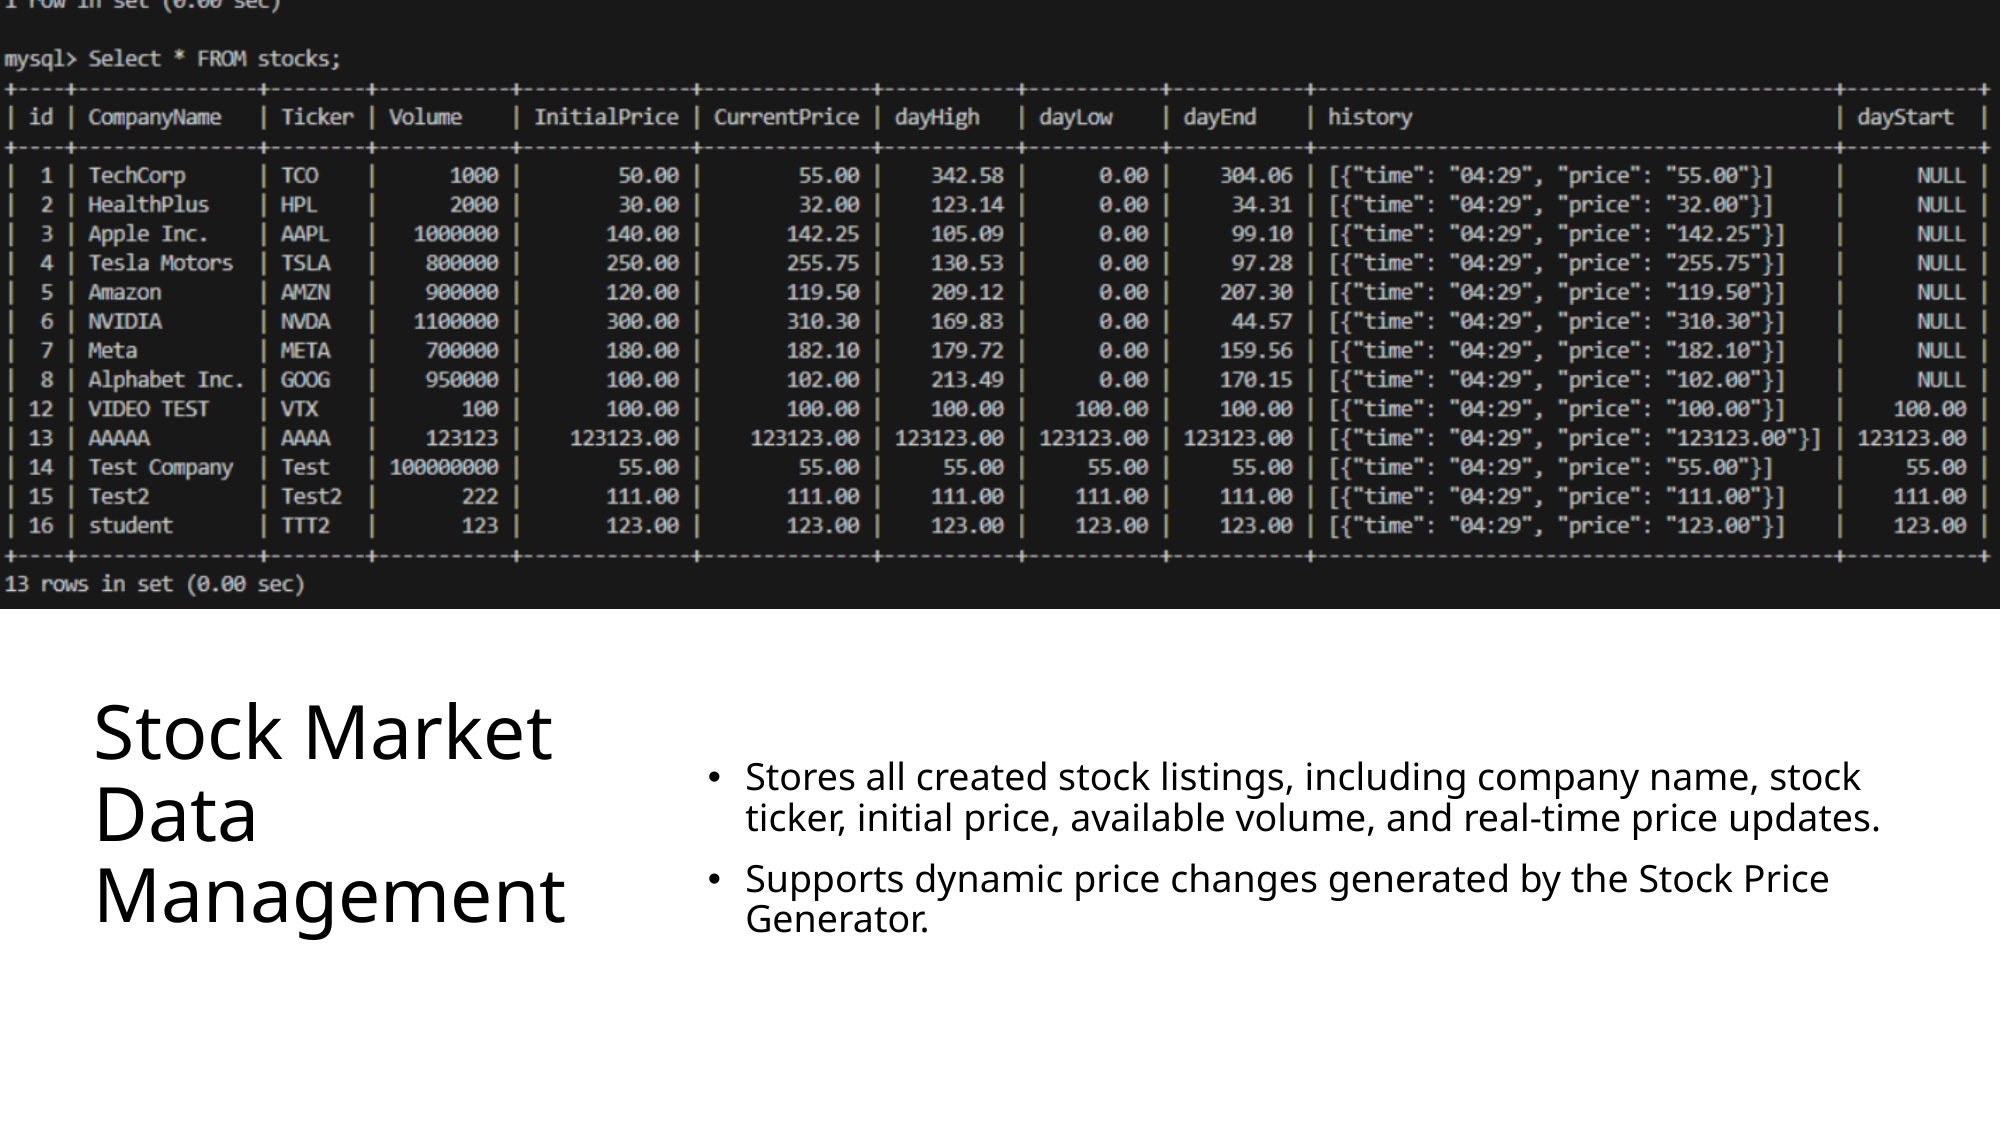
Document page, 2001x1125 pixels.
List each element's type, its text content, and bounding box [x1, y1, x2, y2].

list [0, 0, 2000, 610]
list Stores all created stock listings, including company name, stock ticker, initial price, available volume, and real-time price updates. Supports dynamic price changes generated by the Stock Price Generator. [692, 615, 1921, 1018]
title Stock Market Data Management [78, 615, 619, 1018]
